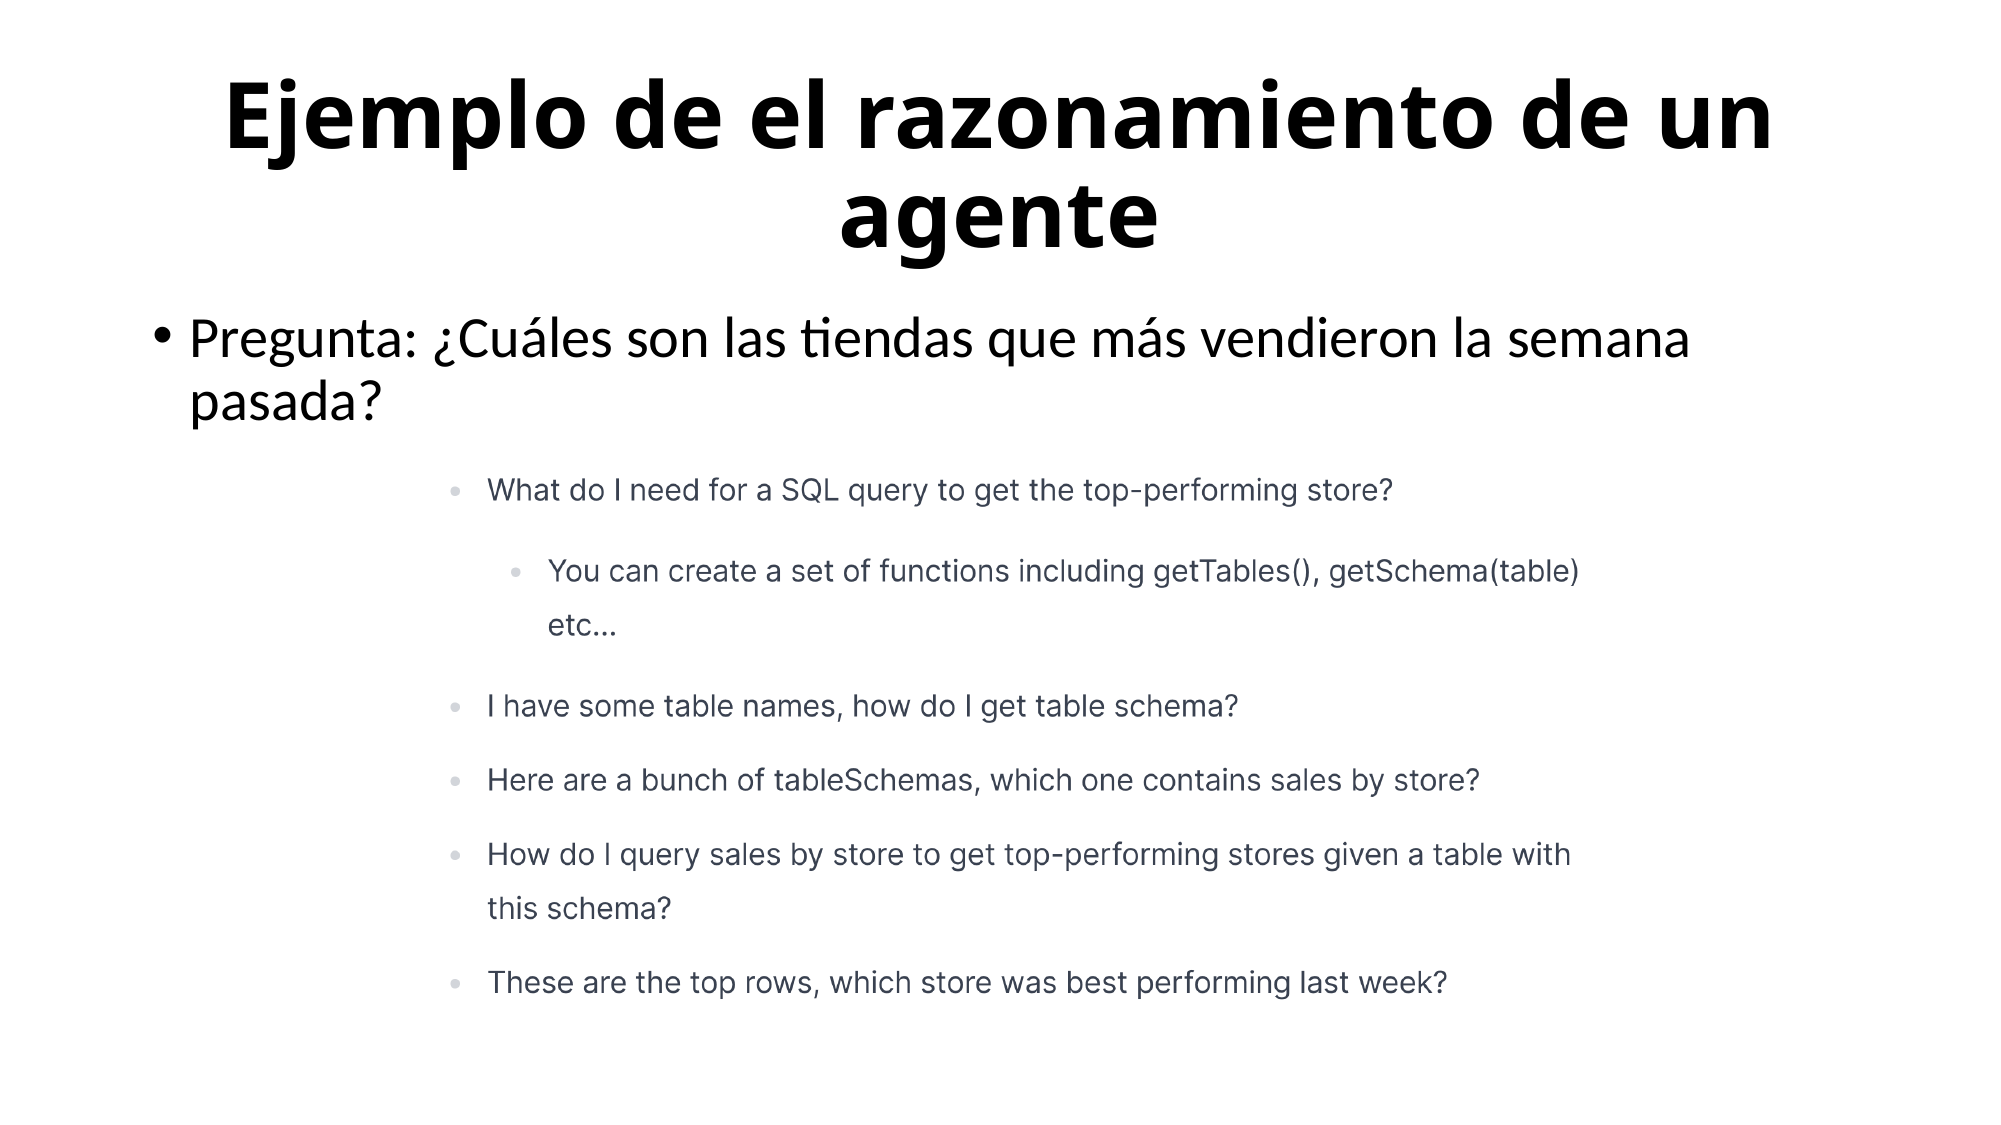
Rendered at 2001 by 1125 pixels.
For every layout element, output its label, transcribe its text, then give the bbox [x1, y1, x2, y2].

picture [427, 462, 1649, 1014]
list Pregunta: ¿Cuáles son las tiendas que más vendieron la semana pasada? [137, 299, 1863, 1014]
title Ejemplo de el razonamiento de un agente [137, 59, 1863, 278]
